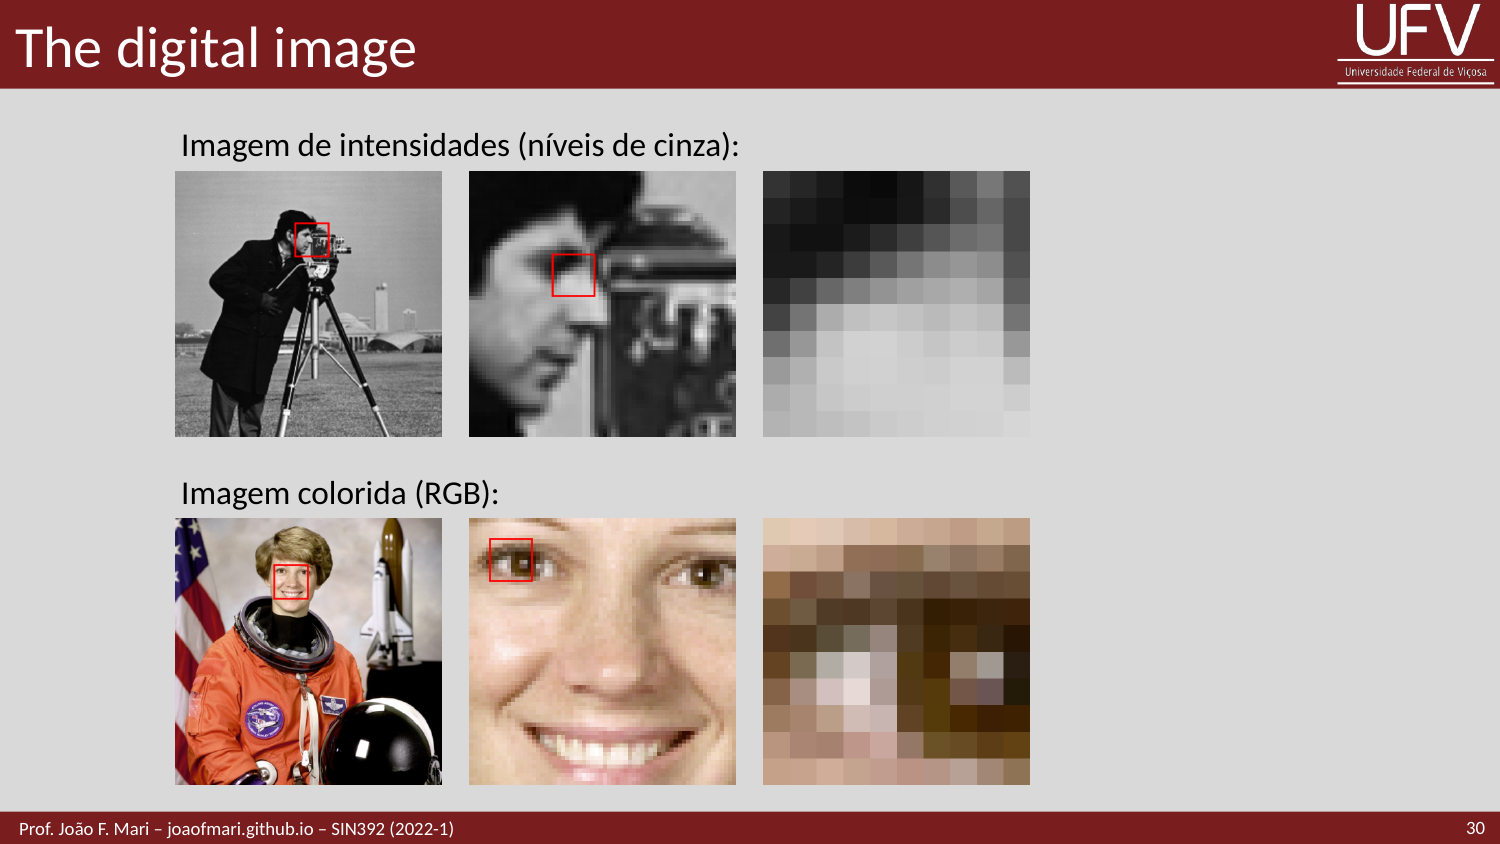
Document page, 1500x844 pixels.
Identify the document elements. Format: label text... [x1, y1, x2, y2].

picture [175, 518, 442, 785]
picture [763, 170, 1030, 438]
picture [175, 170, 442, 438]
slide_number 30 [1328, 811, 1500, 844]
text_box Imagem de intensidades (níveis de cinza): [175, 115, 938, 171]
list [0, 88, 1500, 812]
picture [469, 170, 736, 438]
picture [468, 518, 736, 785]
footer Prof. João F. Mari – joaofmari.github.io – SIN392 (2022-1) [0, 812, 1034, 844]
picture [763, 518, 1030, 785]
text_box Imagem colorida (RGB): [175, 463, 584, 519]
title The digital image [0, 0, 1500, 88]
